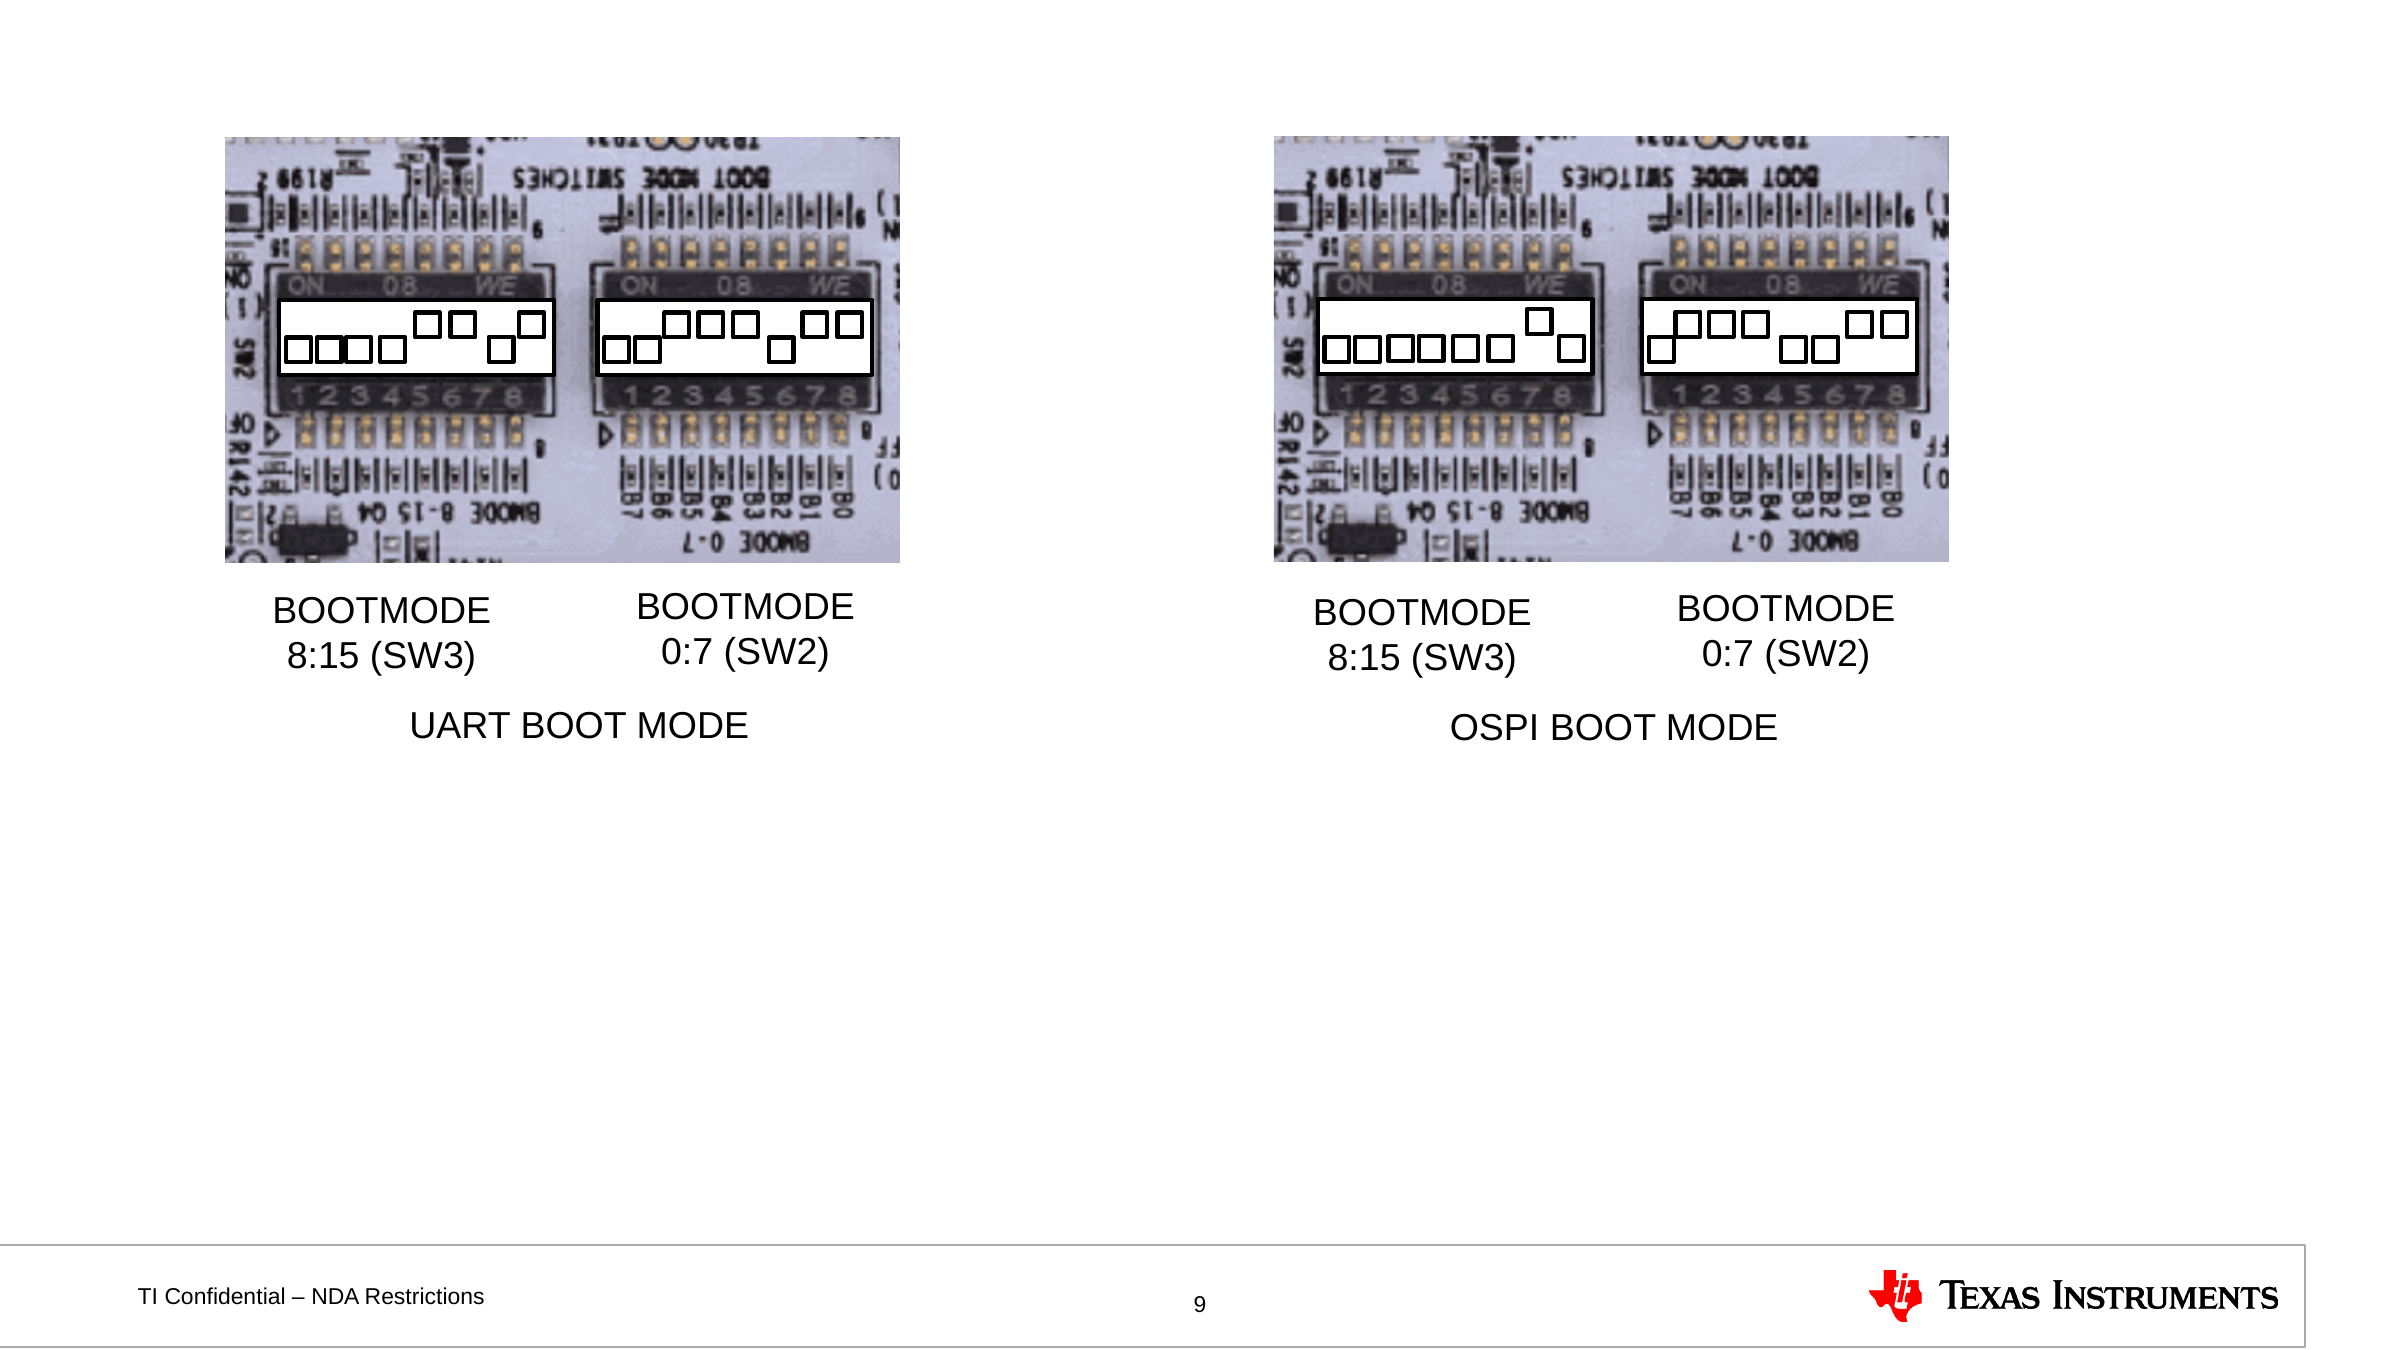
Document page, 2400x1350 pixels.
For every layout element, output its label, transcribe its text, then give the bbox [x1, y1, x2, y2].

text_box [597, 299, 873, 376]
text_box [1259, 576, 1949, 756]
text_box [1641, 299, 1918, 375]
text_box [279, 299, 555, 376]
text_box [1317, 299, 1593, 375]
text_box 9 [920, 1279, 1480, 1320]
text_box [218, 574, 909, 754]
picture [225, 12, 900, 574]
picture [1869, 1270, 2278, 1322]
picture [1273, 11, 1949, 576]
